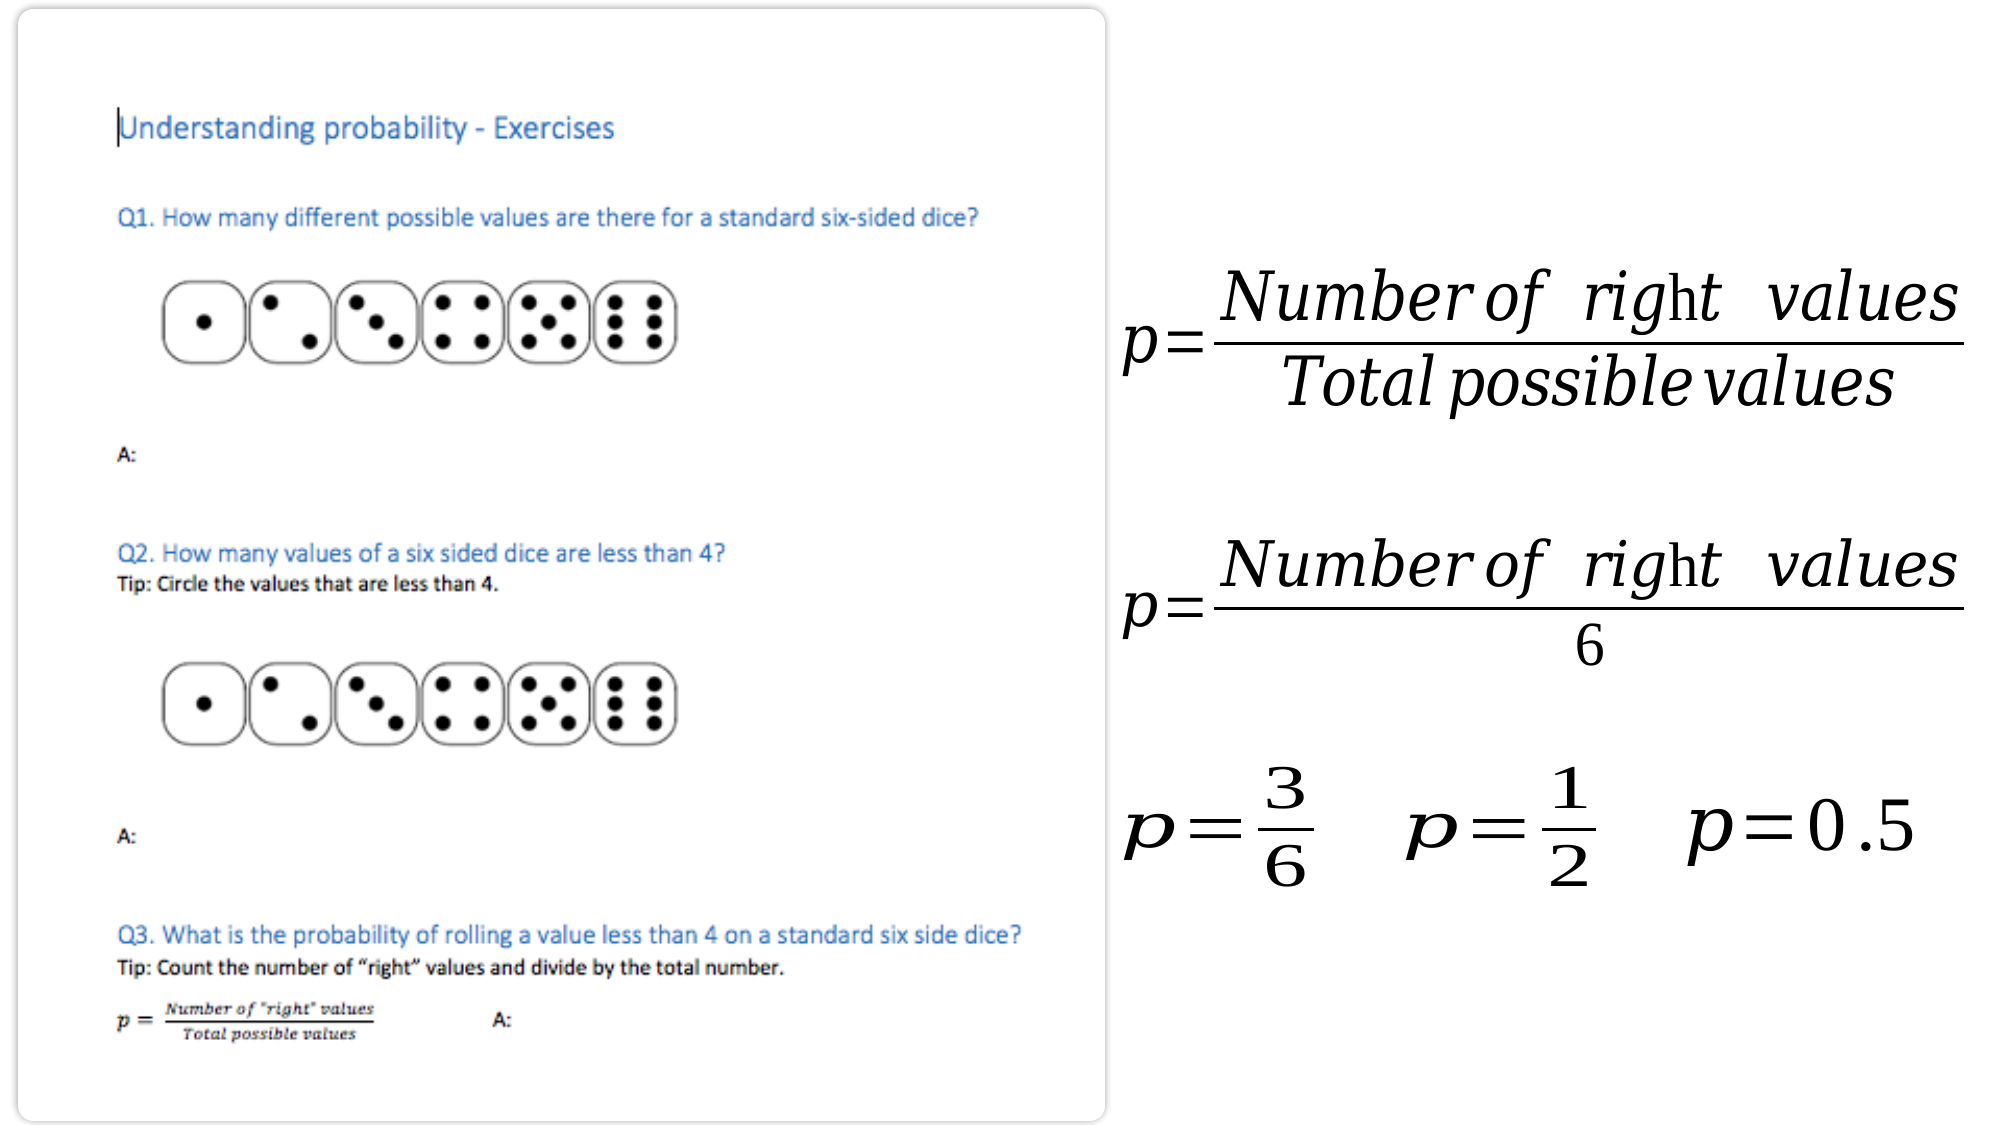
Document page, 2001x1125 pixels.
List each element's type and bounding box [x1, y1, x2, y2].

picture [49, 39, 1075, 1090]
